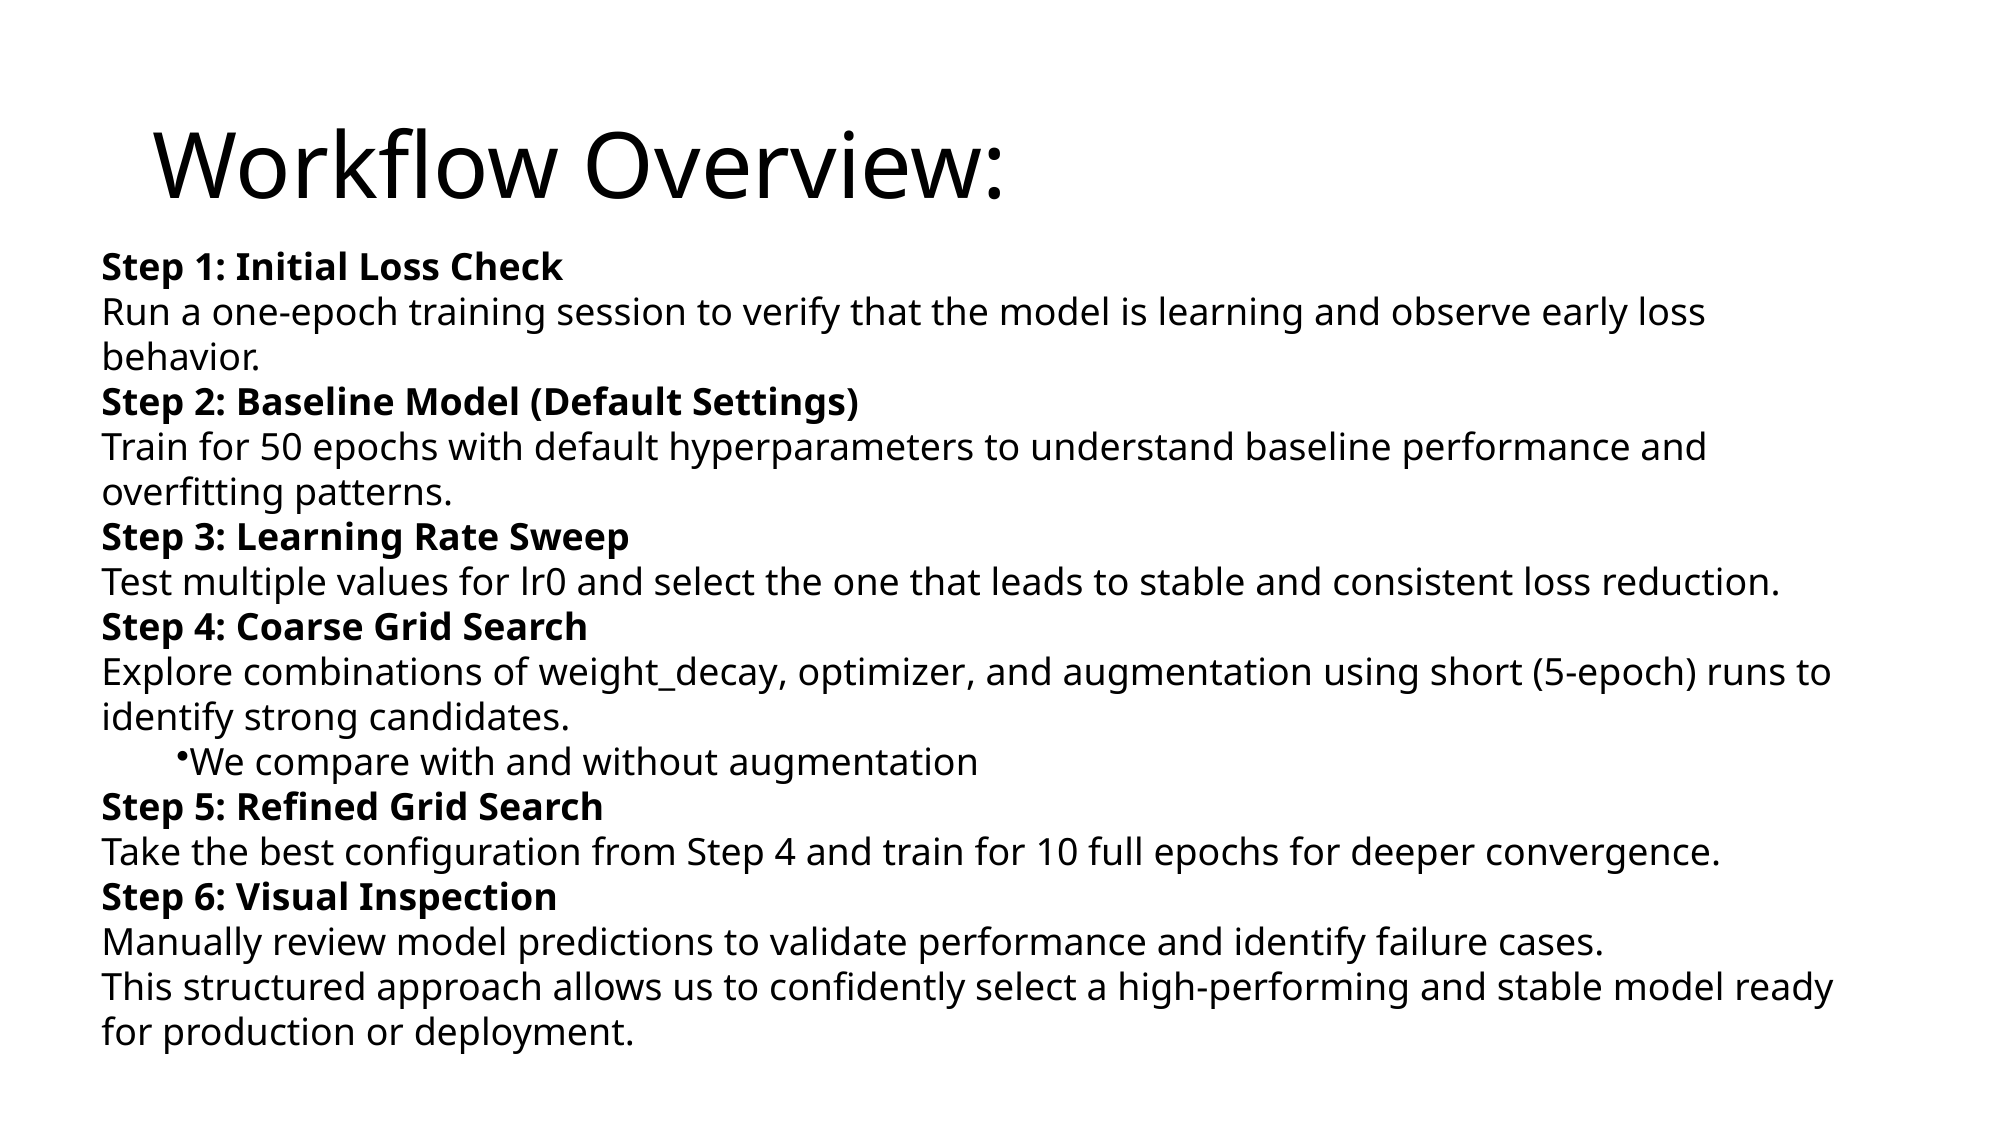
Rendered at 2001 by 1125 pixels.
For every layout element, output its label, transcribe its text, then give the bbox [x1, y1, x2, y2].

title Workflow Overview: [137, 59, 1863, 235]
list Step 1: Initial Loss Check Run a one-epoch training session to verify that the model is learning and observe early loss behavior. Step 2: Baseline Model (Default Settings) Train for 50 epochs with default hyperparameters to understand baseline performance and overfitting patterns. Step 3: Learning Rate Sweep Test multiple values for lr0 and select the one that leads to stable and consistent loss reduction. Step 4: Coarse Grid Search Explore combinations of weight_decay, optimizer, and augmentation using short (5-epoch) runs to identify strong candidates. We compare with and without augmentation Step 5: Refined Grid Search Take the best configuration from Step 4 and train for 10 full epochs for deeper convergence. Step 6: Visual Inspection Manually review model predictions to validate performance and identify failure cases. This structured approach allows us to confidently select a high-performing and stable model ready for production or deployment. [86, 235, 1863, 1054]
